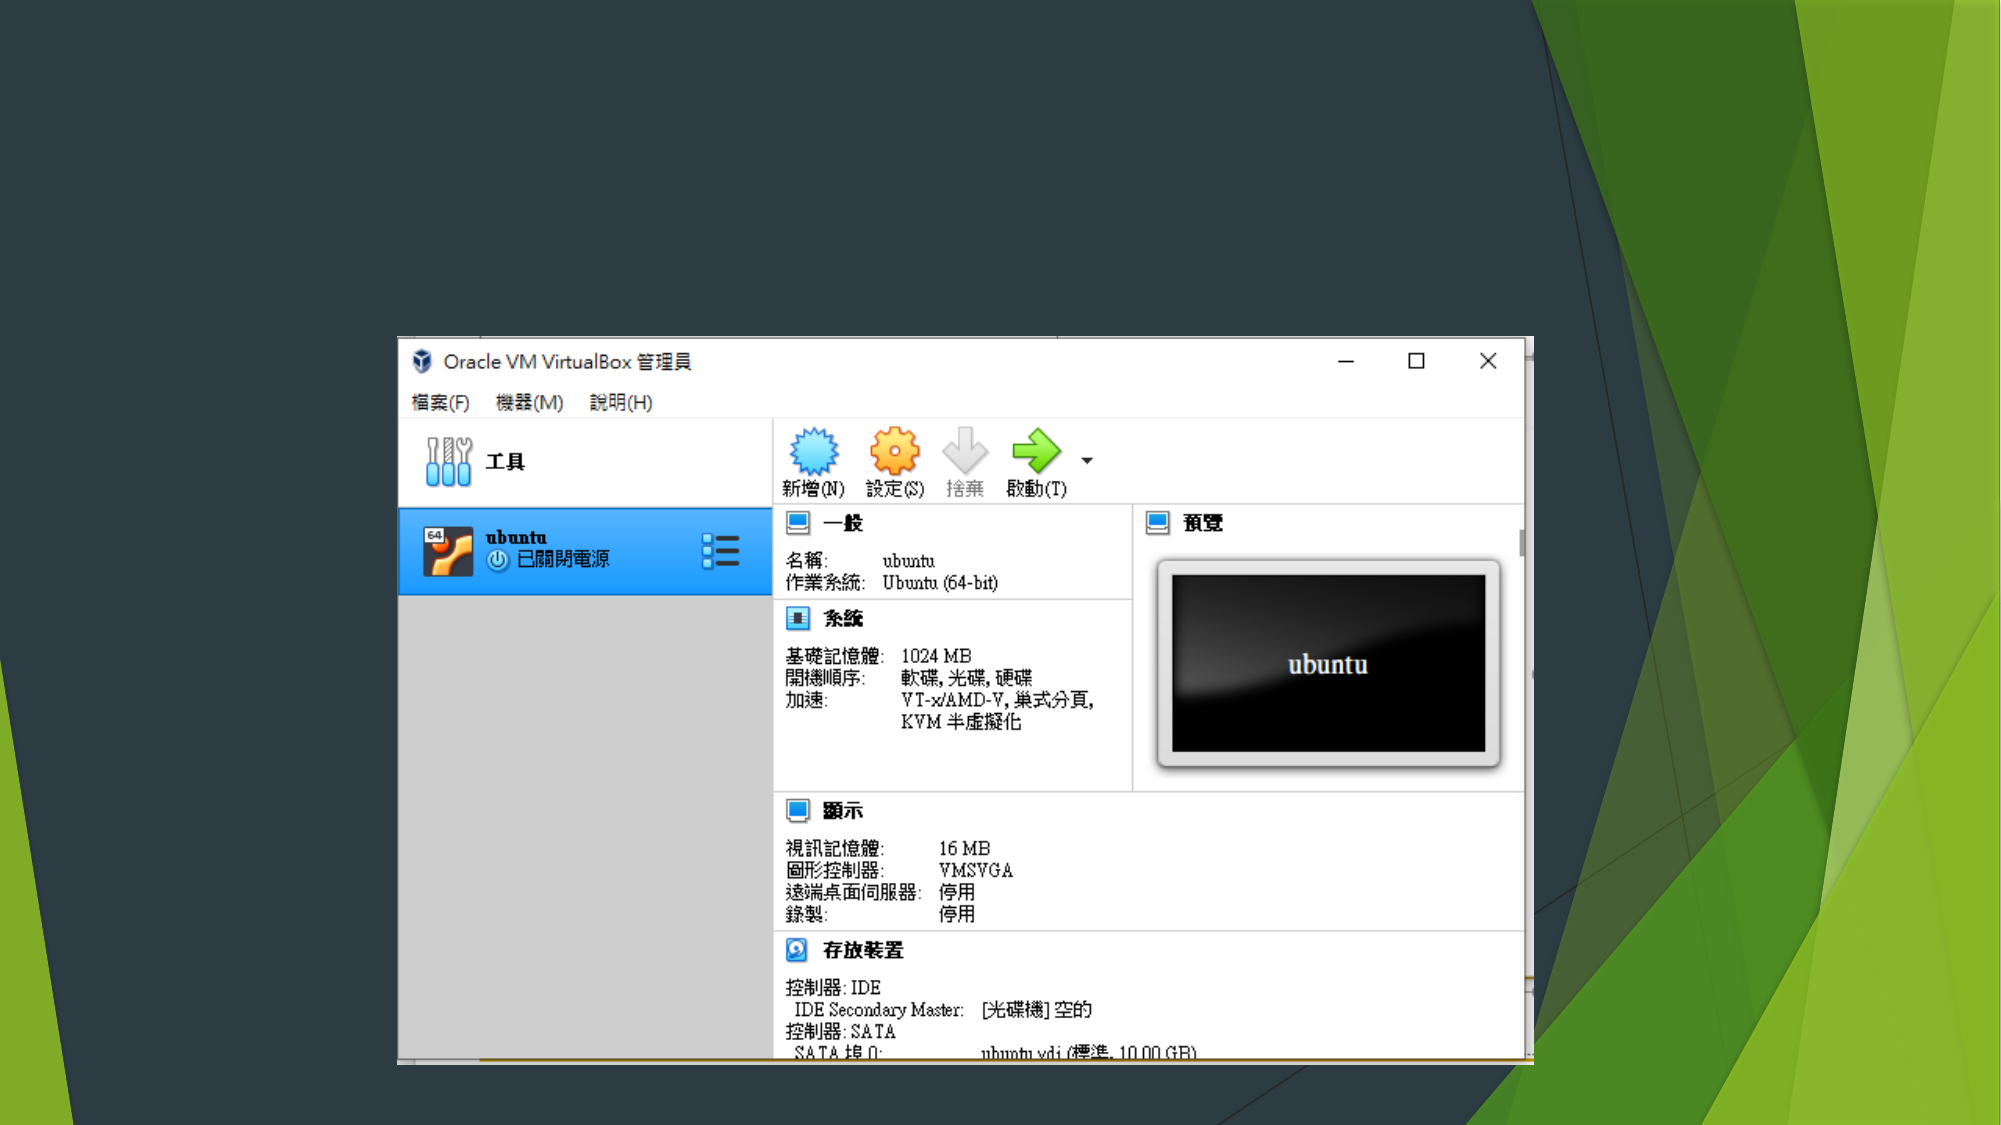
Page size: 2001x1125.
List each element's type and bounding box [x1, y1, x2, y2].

picture [396, 336, 1534, 1066]
